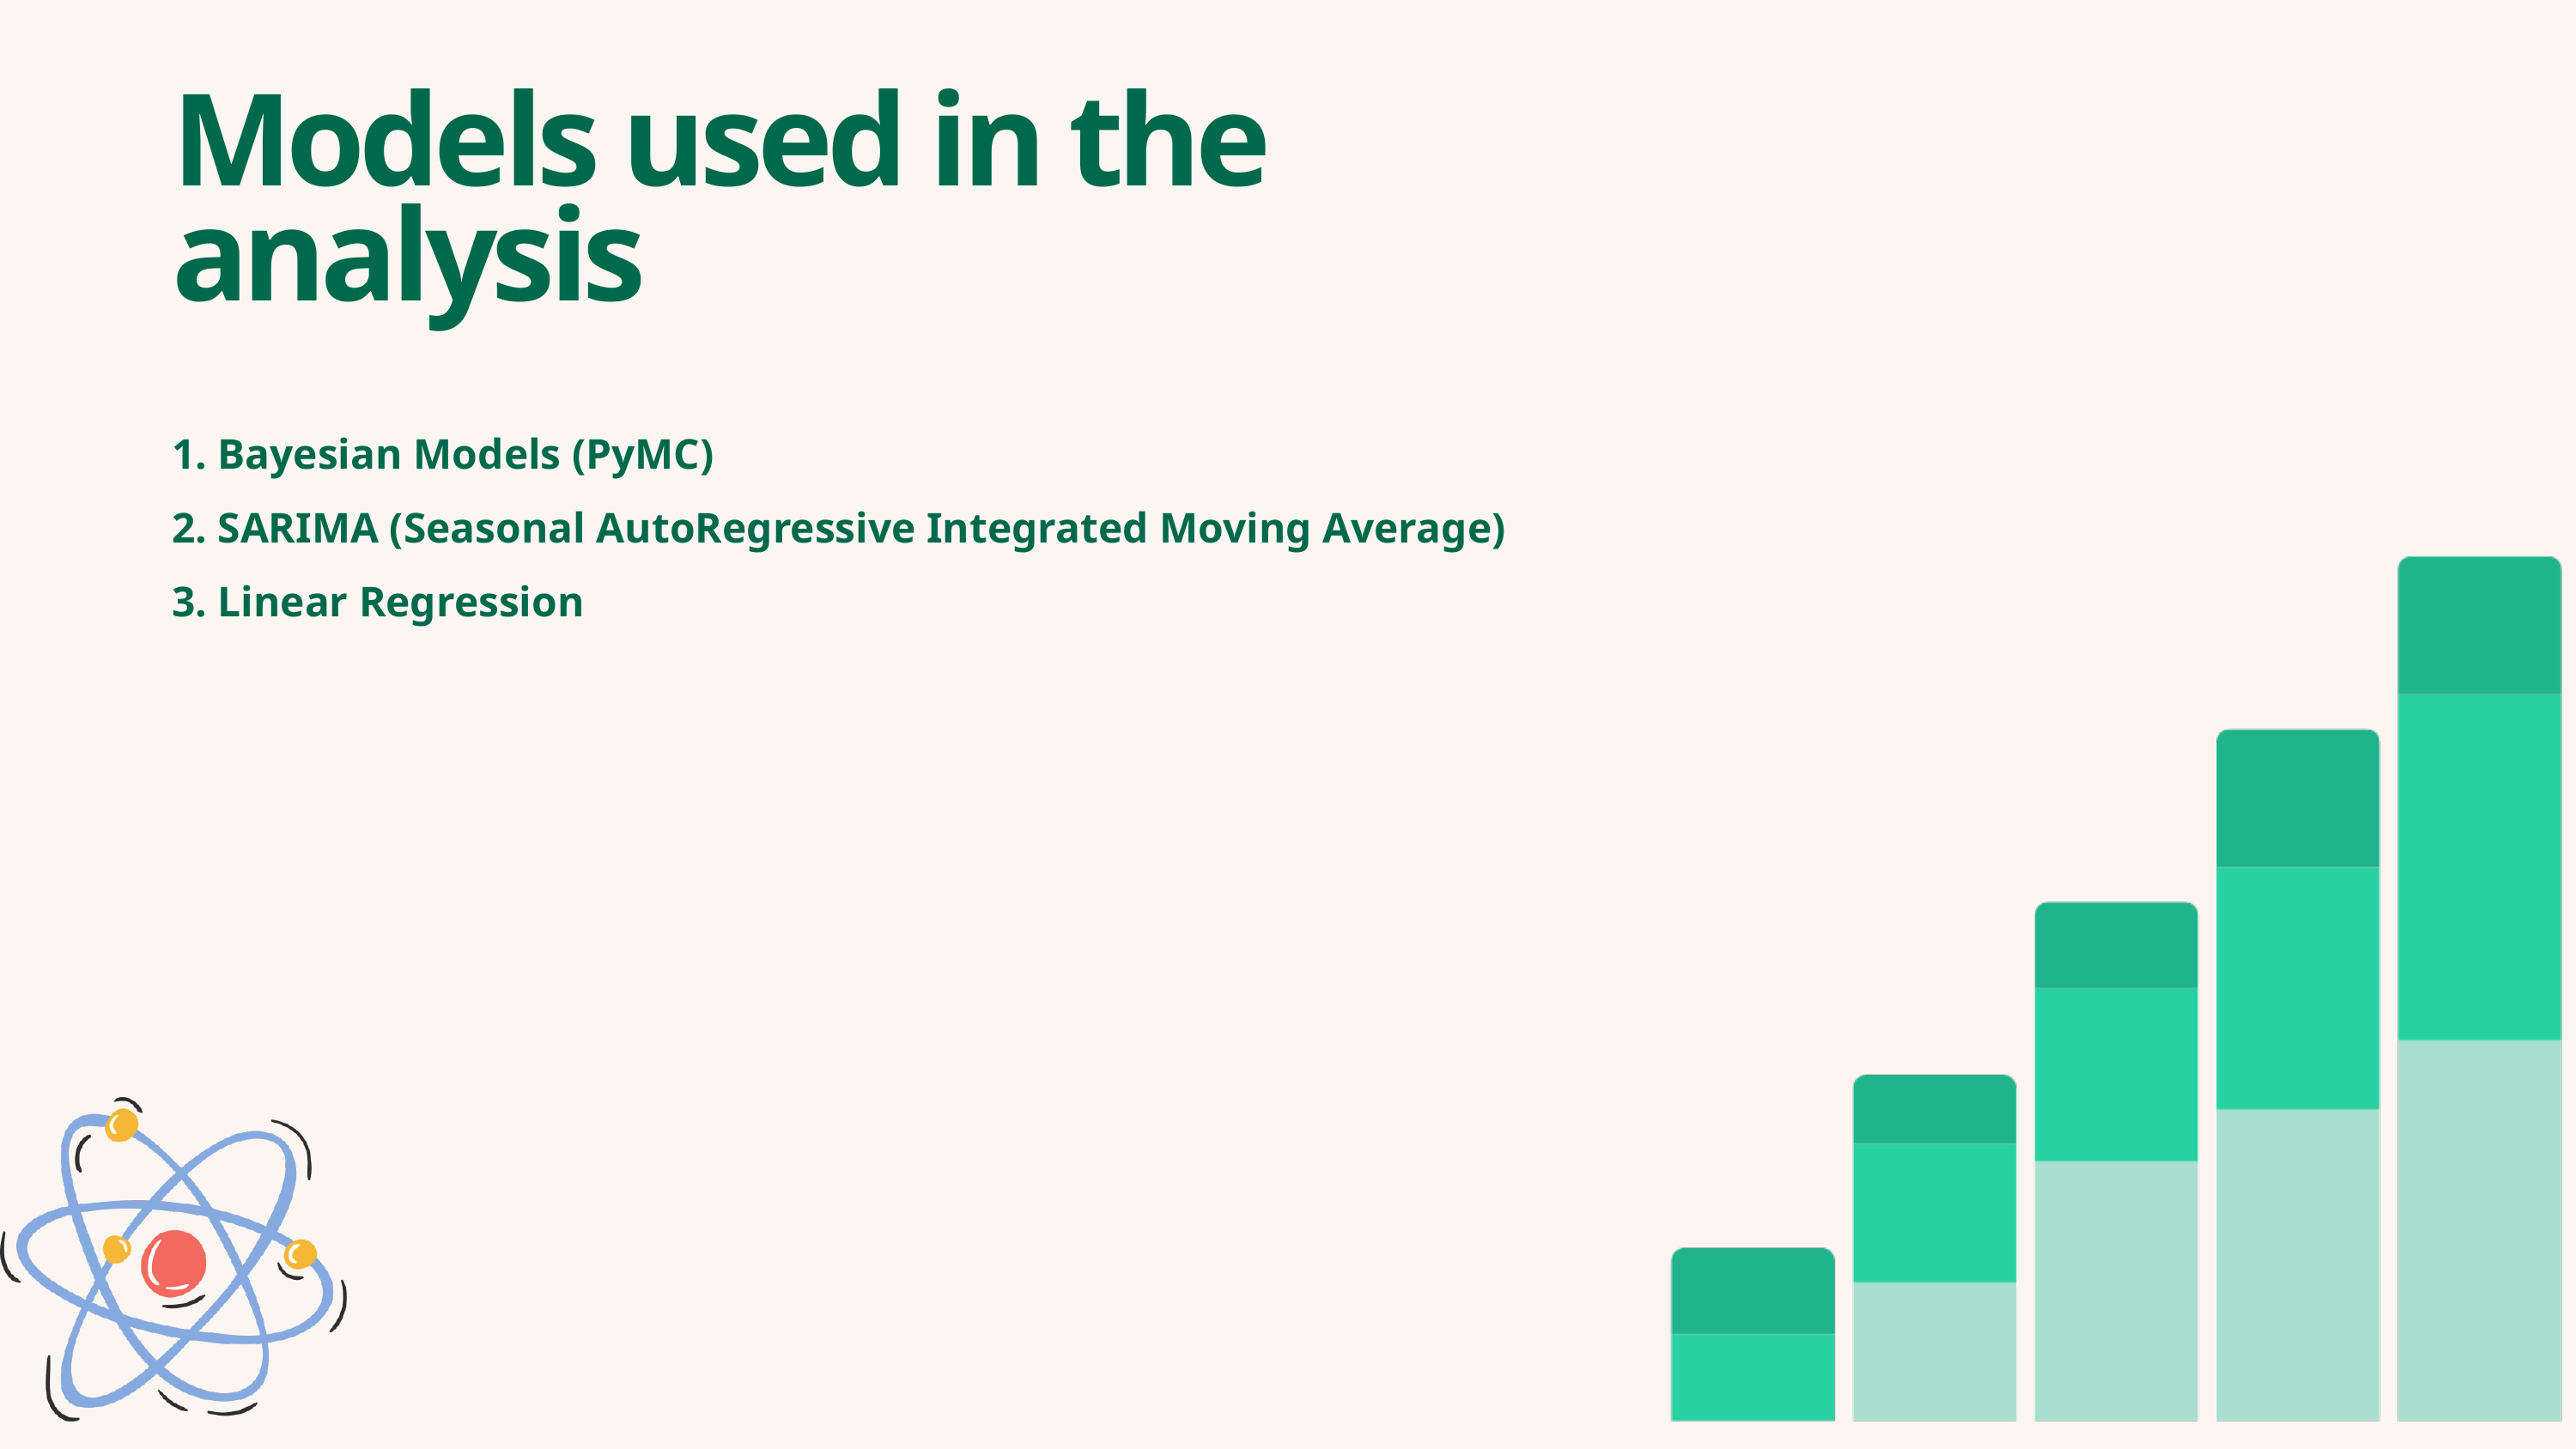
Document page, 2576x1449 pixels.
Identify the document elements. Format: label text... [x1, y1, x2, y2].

text_box [0, 1097, 347, 1422]
text_box Models used in the analysis [172, 96, 1288, 327]
text_box 1. Bayesian Models (PyMC) 2. SARIMA (Seasonal AutoRegressive Integrated Moving Average) 3. Linear Regression [171, 403, 1539, 922]
picture [1583, 467, 2576, 1449]
